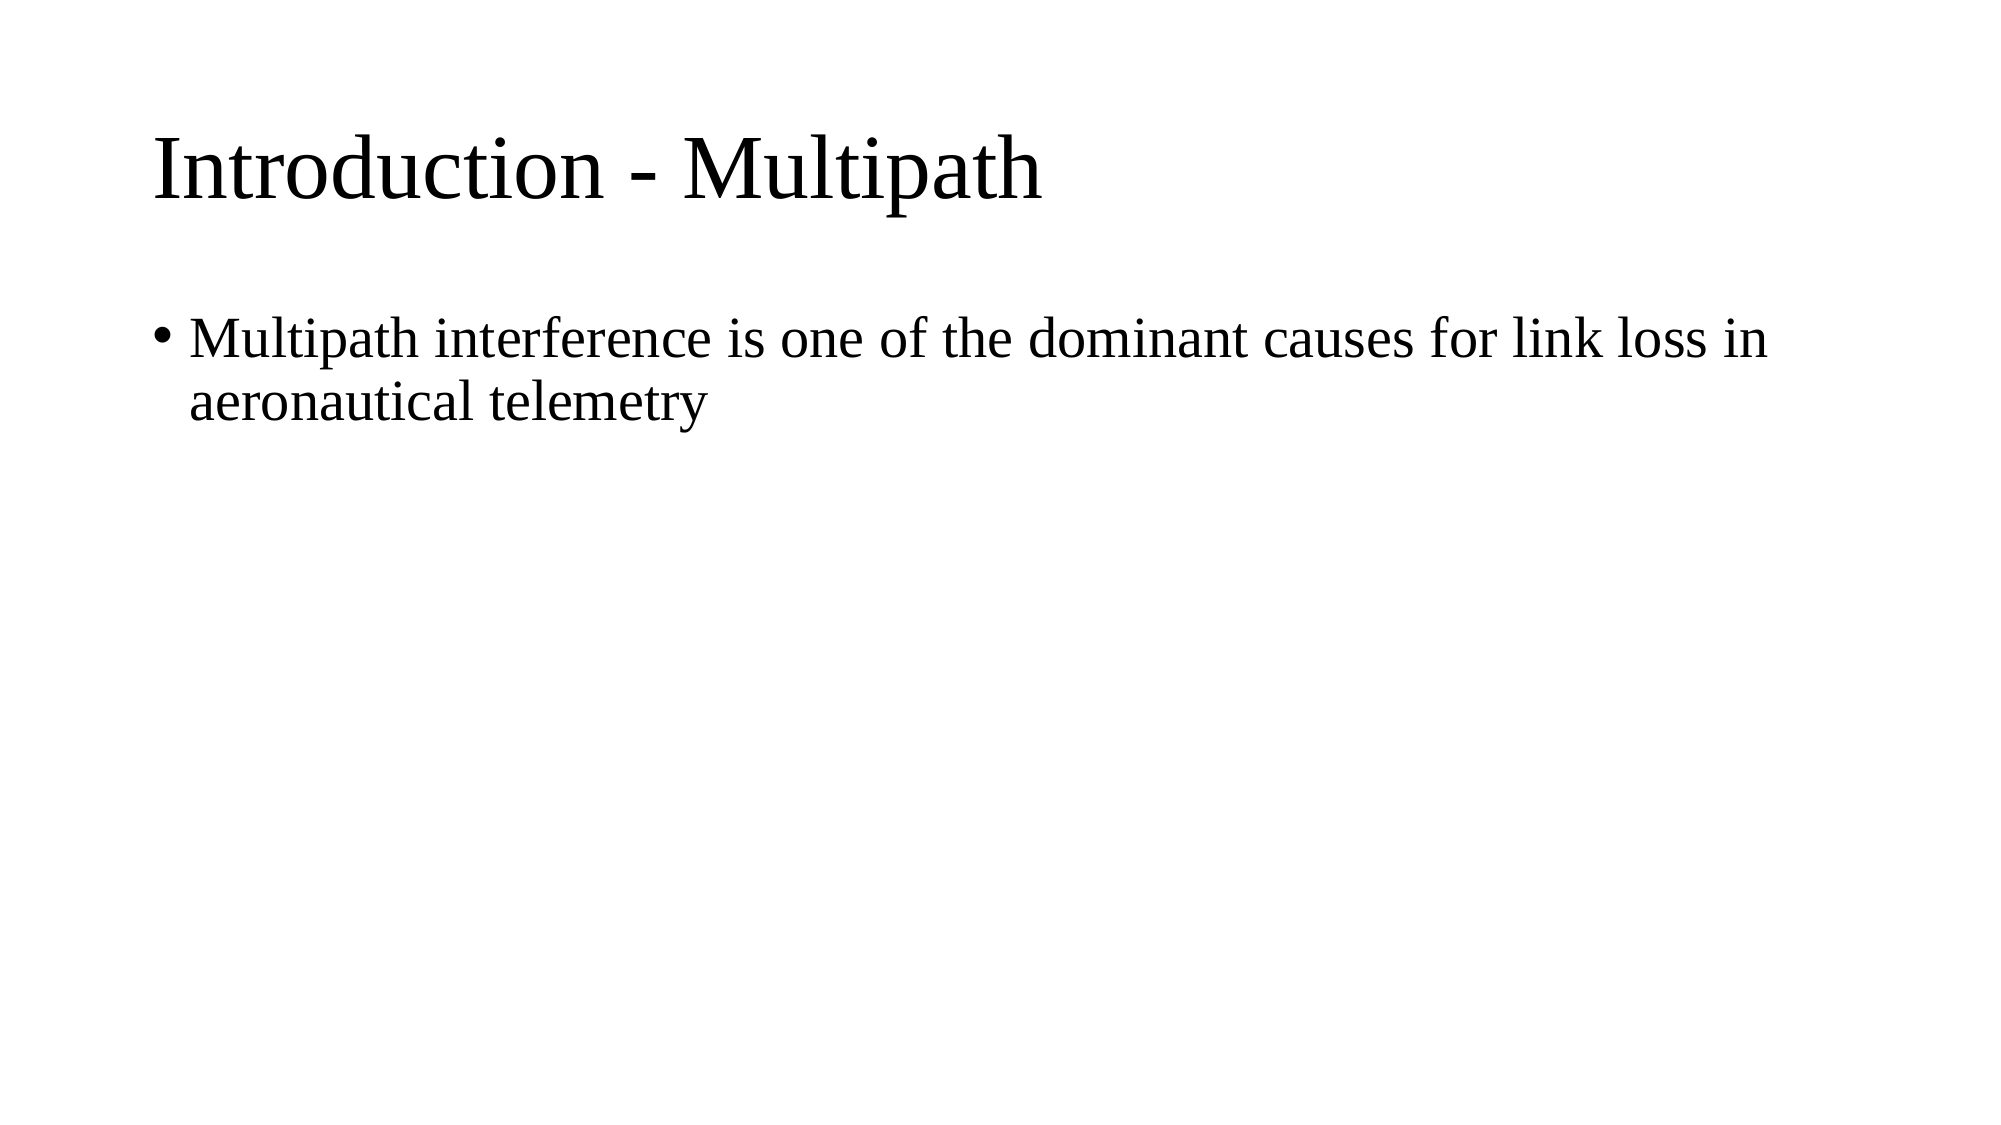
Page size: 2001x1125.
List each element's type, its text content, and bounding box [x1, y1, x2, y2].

title Introduction - Multipath [137, 59, 1863, 278]
list Multipath interference is one of the dominant causes for link loss in aeronautical telemetry [137, 299, 1863, 1014]
